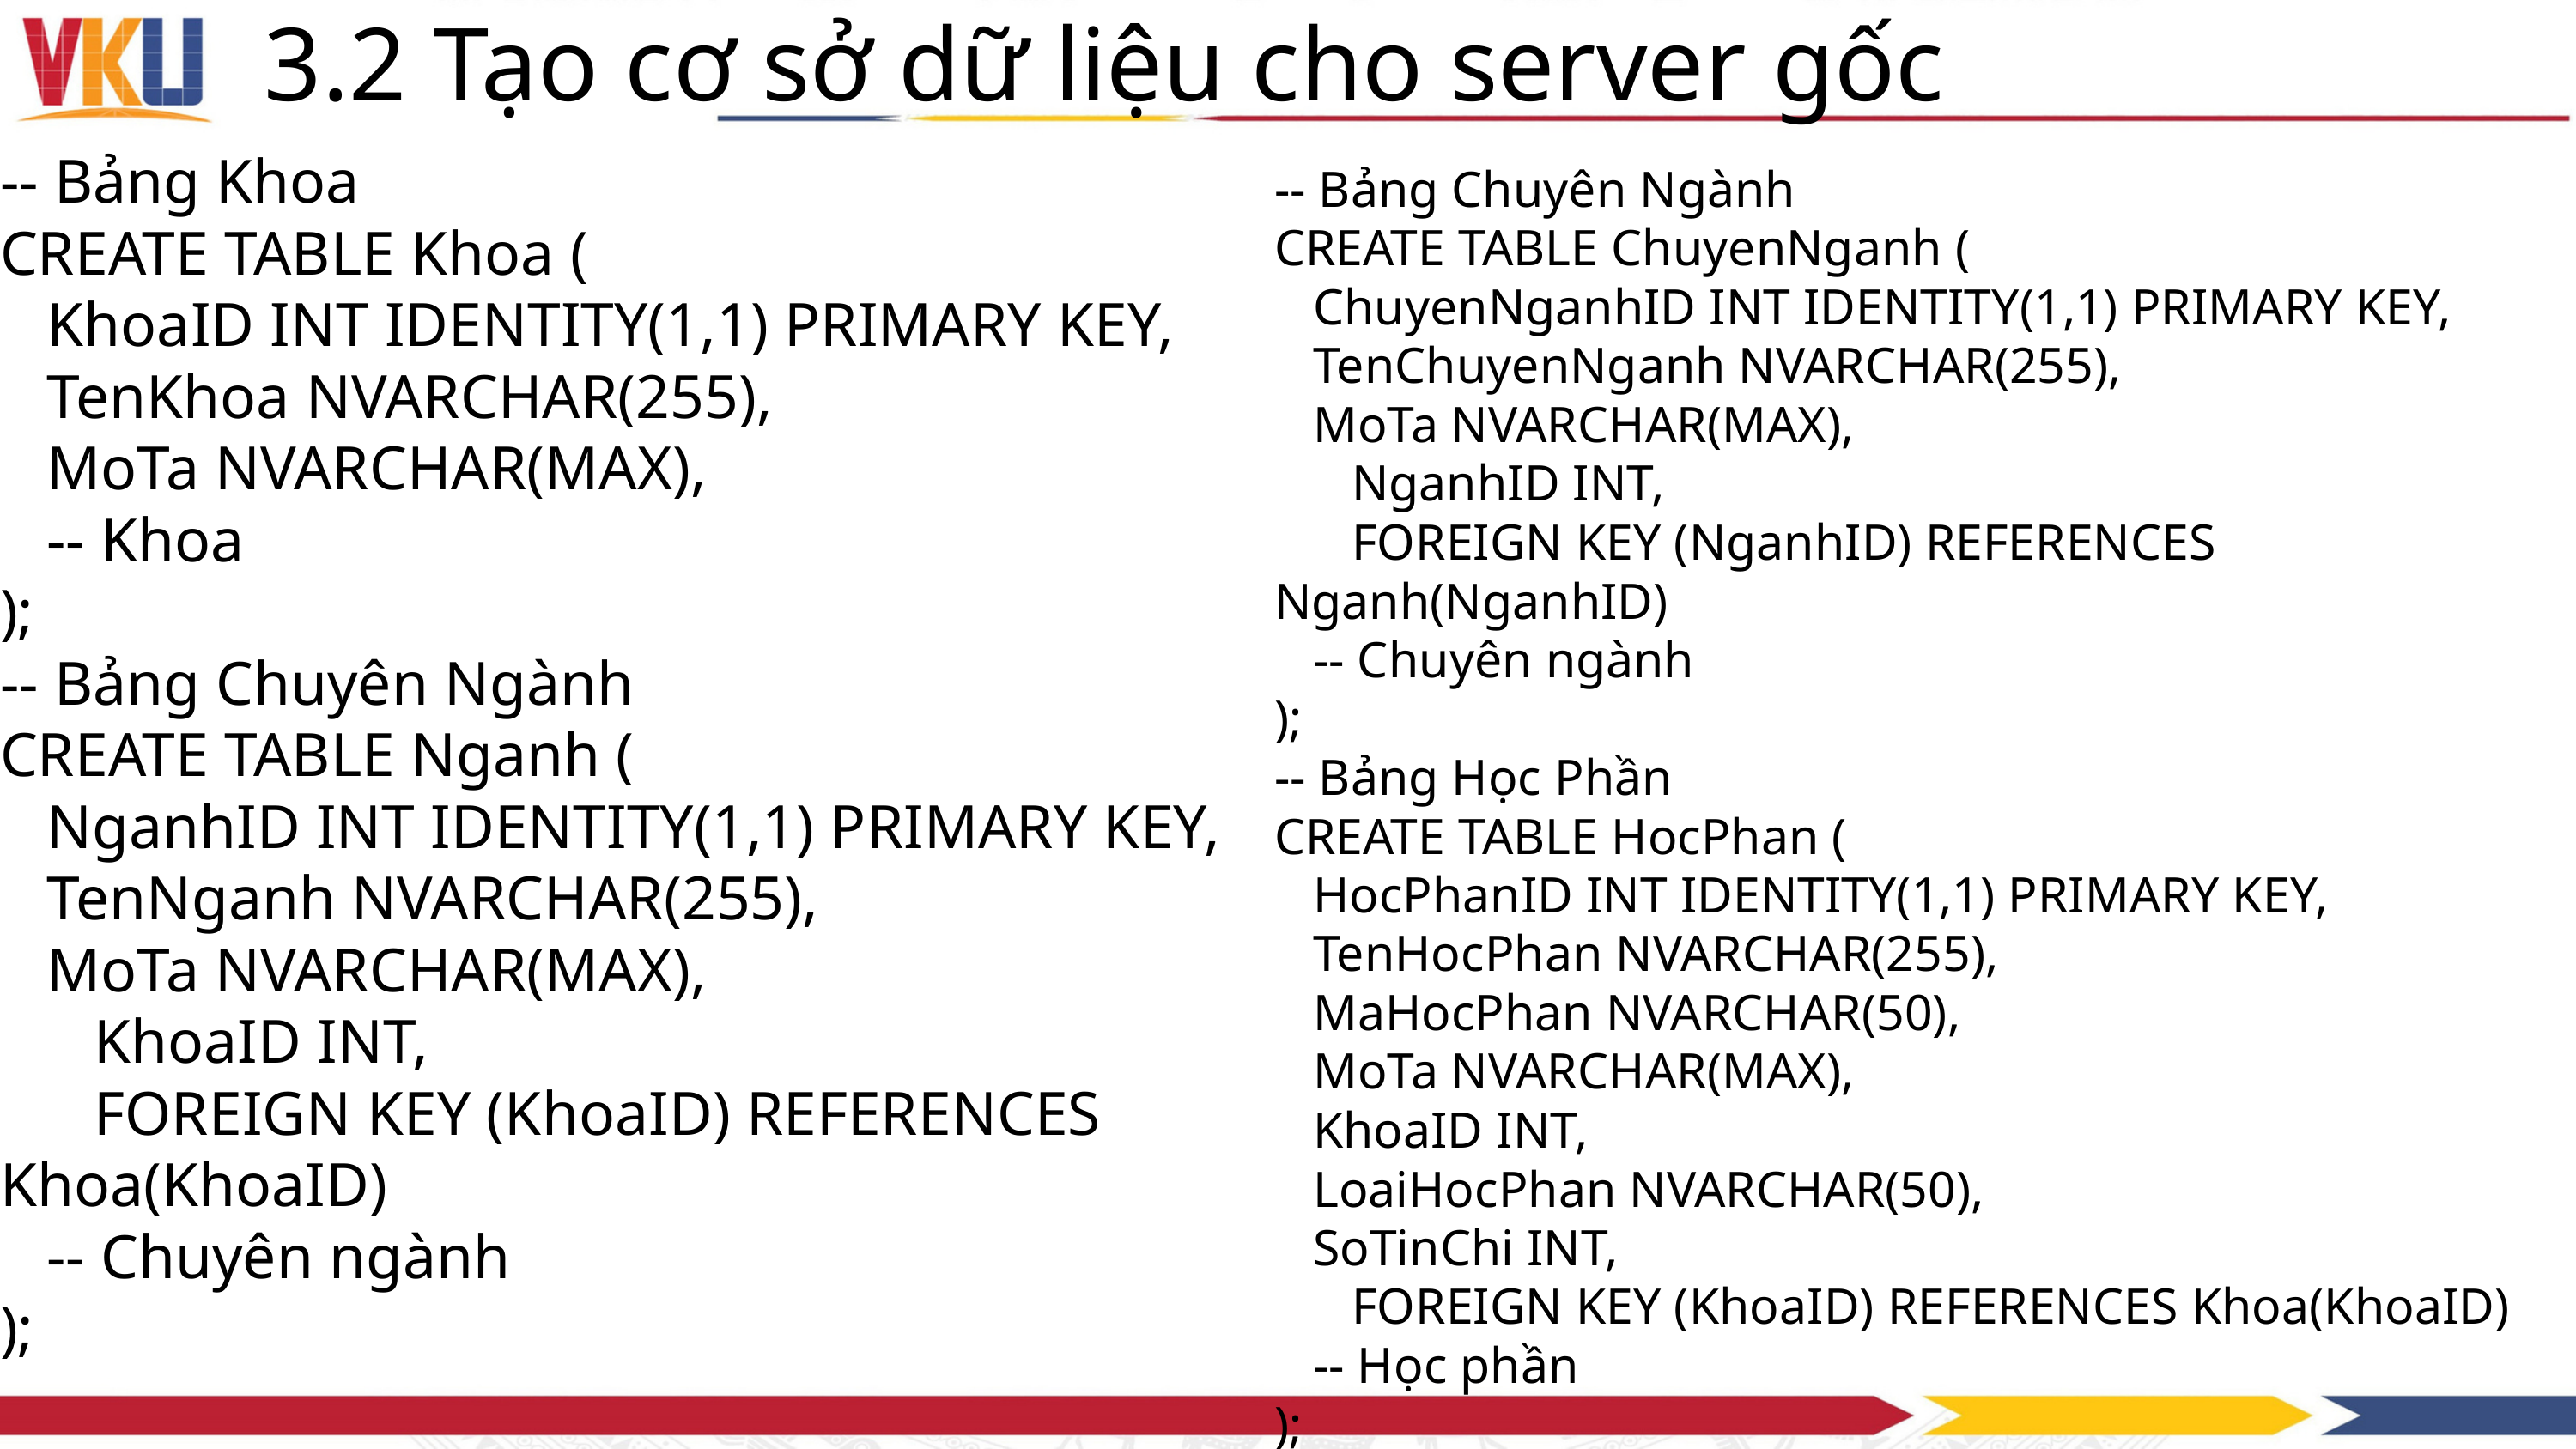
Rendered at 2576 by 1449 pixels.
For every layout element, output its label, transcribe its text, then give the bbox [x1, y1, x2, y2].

text_box -- Bảng Khoa CREATE TABLE Khoa ( KhoaID INT IDENTITY(1,1) PRIMARY KEY, TenKhoa NVARCHAR(255), MoTa NVARCHAR(MAX), -- Khoa ); -- Bảng Chuyên Ngành CREATE TABLE Nganh ( NganhID INT IDENTITY(1,1) PRIMARY KEY, TenNganh NVARCHAR(255), MoTa NVARCHAR(MAX), KhoaID INT, FOREIGN KEY (KhoaID) REFERENCES Khoa(KhoaID) -- Chuyên ngành ); [0, 143, 1275, 1362]
text_box [0, 1362, 1274, 1449]
text_box [0, 0, 2576, 158]
text_box 3.2 Tạo cơ sở dữ liệu cho server gốc [264, 0, 2540, 121]
text_box -- Bảng Chuyên Ngành CREATE TABLE ChuyenNganh ( ChuyenNganhID INT IDENTITY(1,1) PRIMARY KEY, TenChuyenNganh NVARCHAR(255), MoTa NVARCHAR(MAX), NganhID INT, FOREIGN KEY (NganhID) REFERENCES Nganh(NganhID) -- Chuyên ngành ); -- Bảng Học Phần CREATE TABLE HocPhan ( HocPhanID INT IDENTITY(1,1) PRIMARY KEY, TenHocPhan NVARCHAR(255), MaHocPhan NVARCHAR(50), MoTa NVARCHAR(MAX), KhoaID INT, LoaiHocPhan NVARCHAR(50), SoTinChi INT, FOREIGN KEY (KhoaID) REFERENCES Khoa(KhoaID) -- Học phần ); [1274, 158, 2576, 1449]
